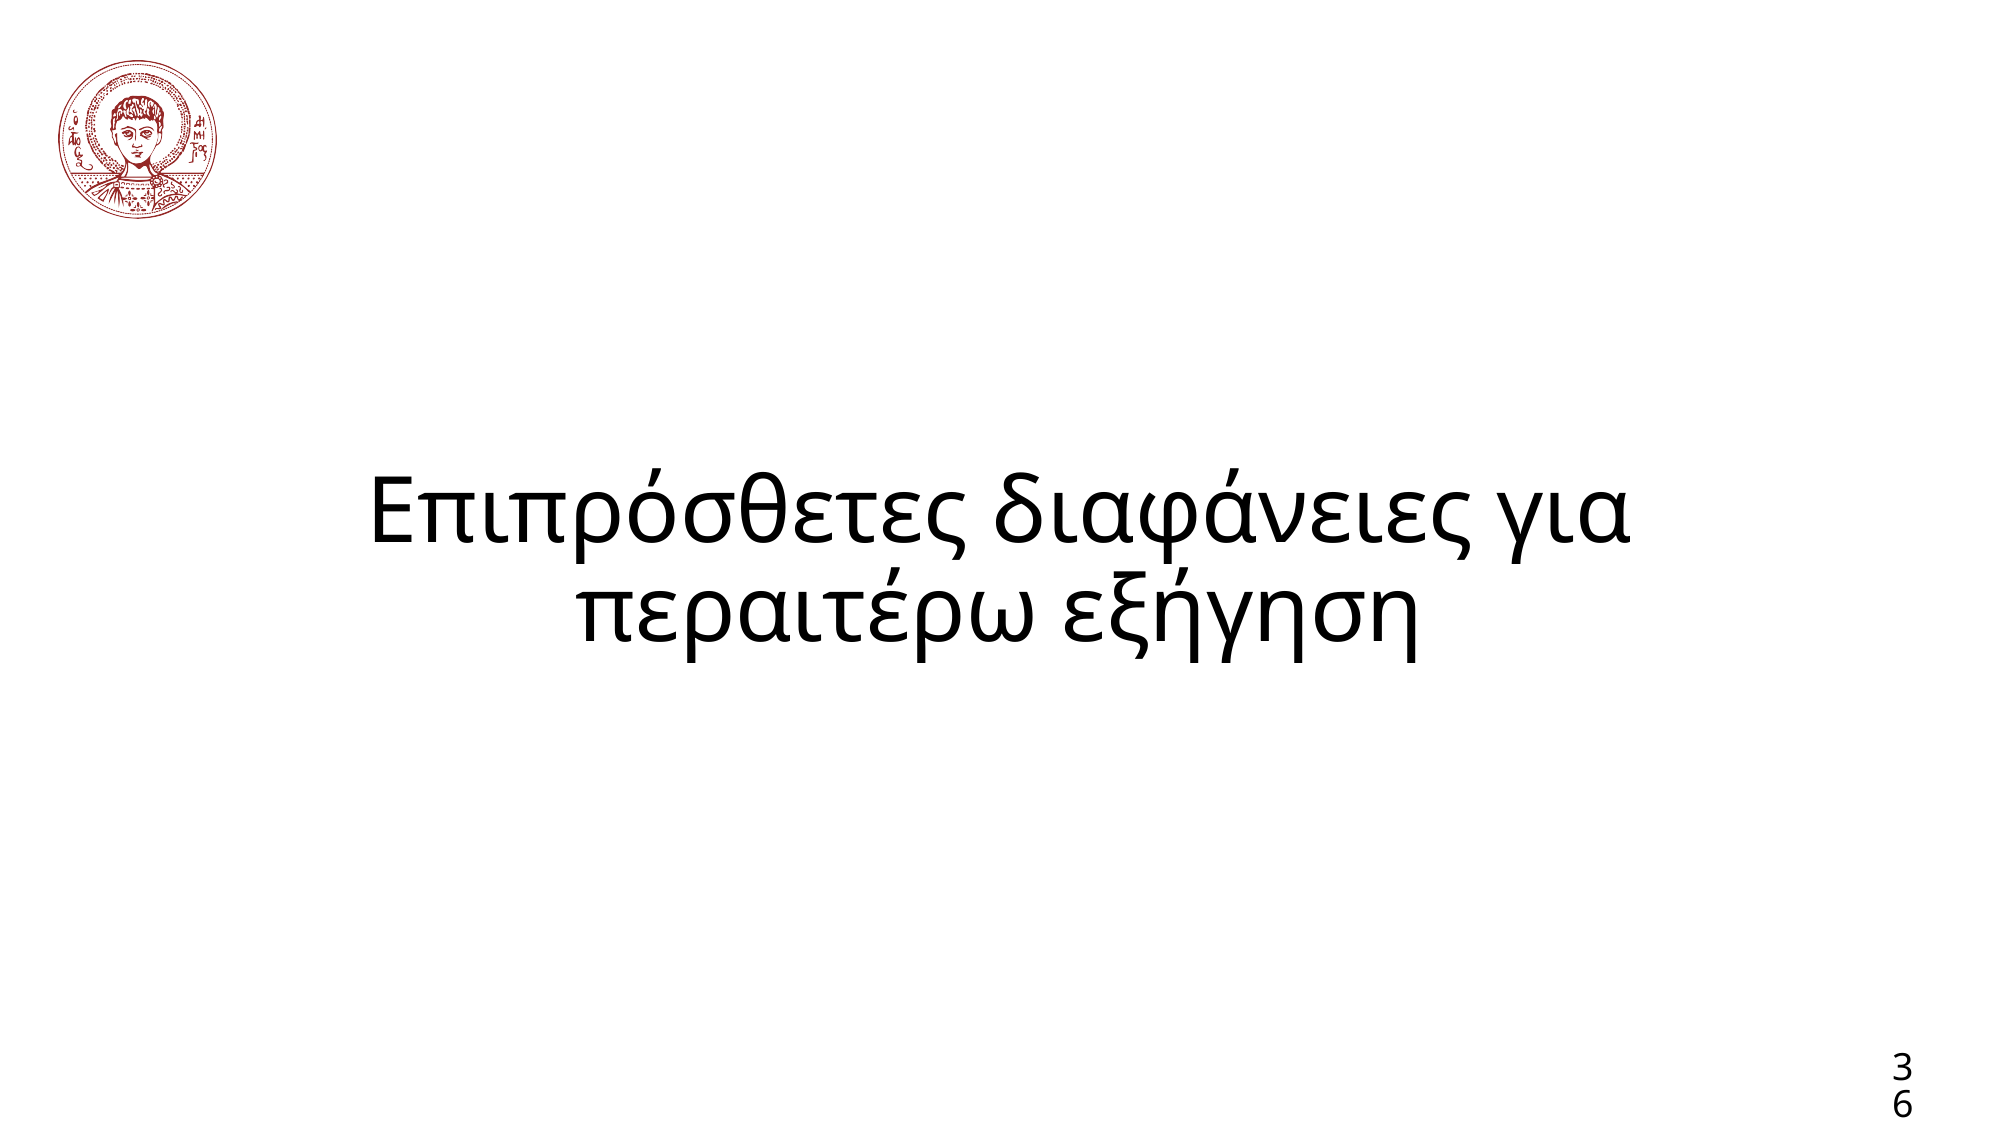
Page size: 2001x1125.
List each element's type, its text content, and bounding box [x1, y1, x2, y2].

slide_number 36 [1877, 1035, 1950, 1096]
picture [58, 60, 217, 219]
title Επιπρόσθετες διαφάνειες για περαιτέρω εξήγηση [137, 453, 1863, 672]
